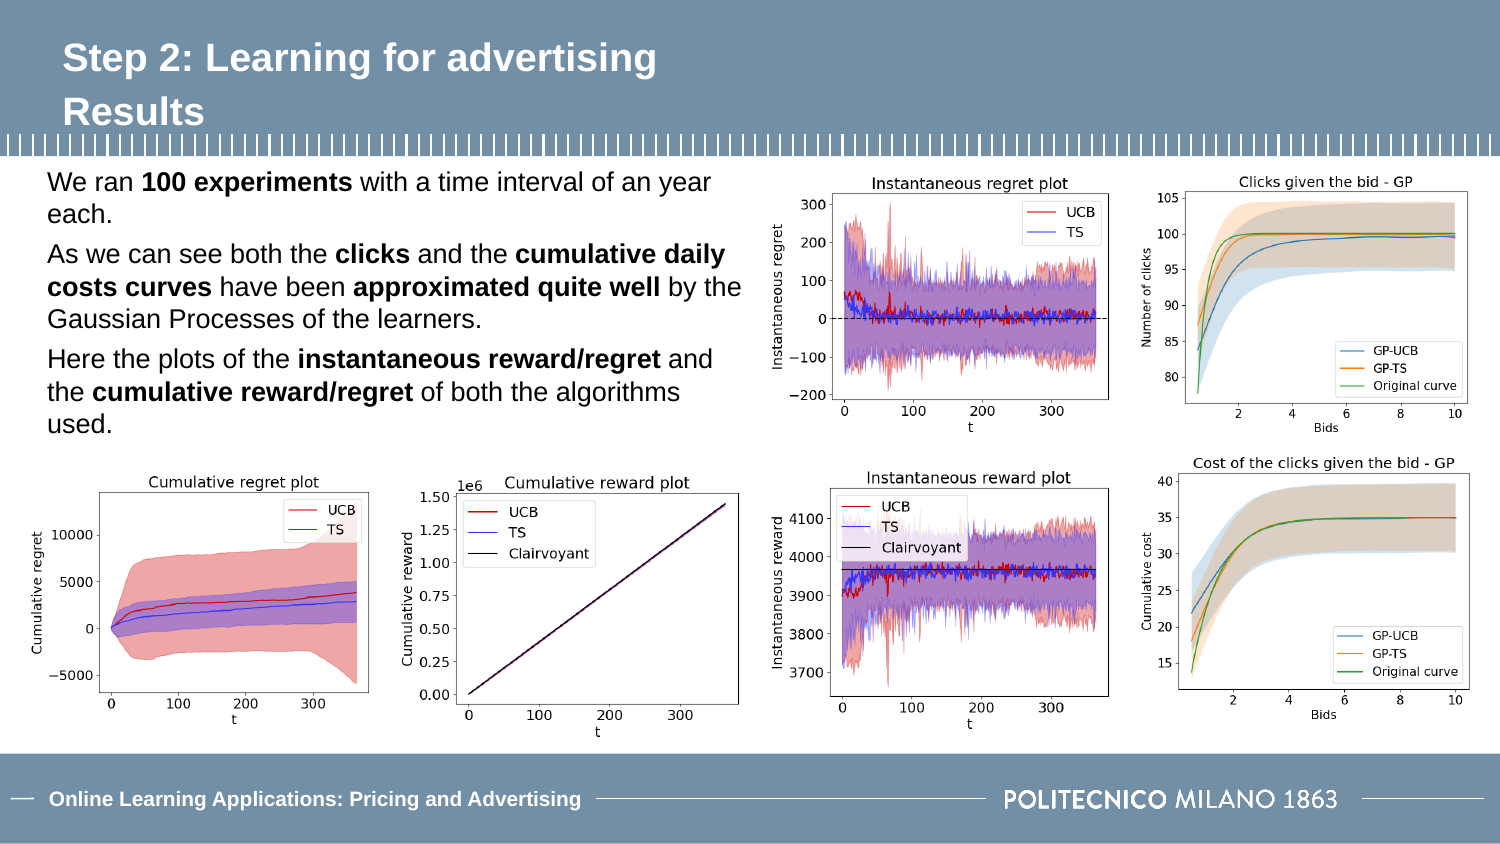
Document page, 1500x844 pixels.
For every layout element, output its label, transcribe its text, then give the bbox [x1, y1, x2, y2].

picture [1136, 450, 1474, 728]
list We ran 100 experiments with a time interval of an year each. As we can see both the clicks and the cumulative daily costs curves have been approximated quite well by the Gaussian Processes of the learners. Here the plots of the instantaneous reward/regret and the cumulative reward/regret of both the algorithms used. [32, 156, 767, 452]
picture [26, 470, 374, 733]
title Step 2: Learning for advertising Results [47, 17, 1455, 121]
picture [396, 470, 743, 745]
picture [766, 171, 1113, 440]
picture [999, 780, 1342, 817]
picture [766, 465, 1113, 737]
picture [1135, 170, 1474, 441]
